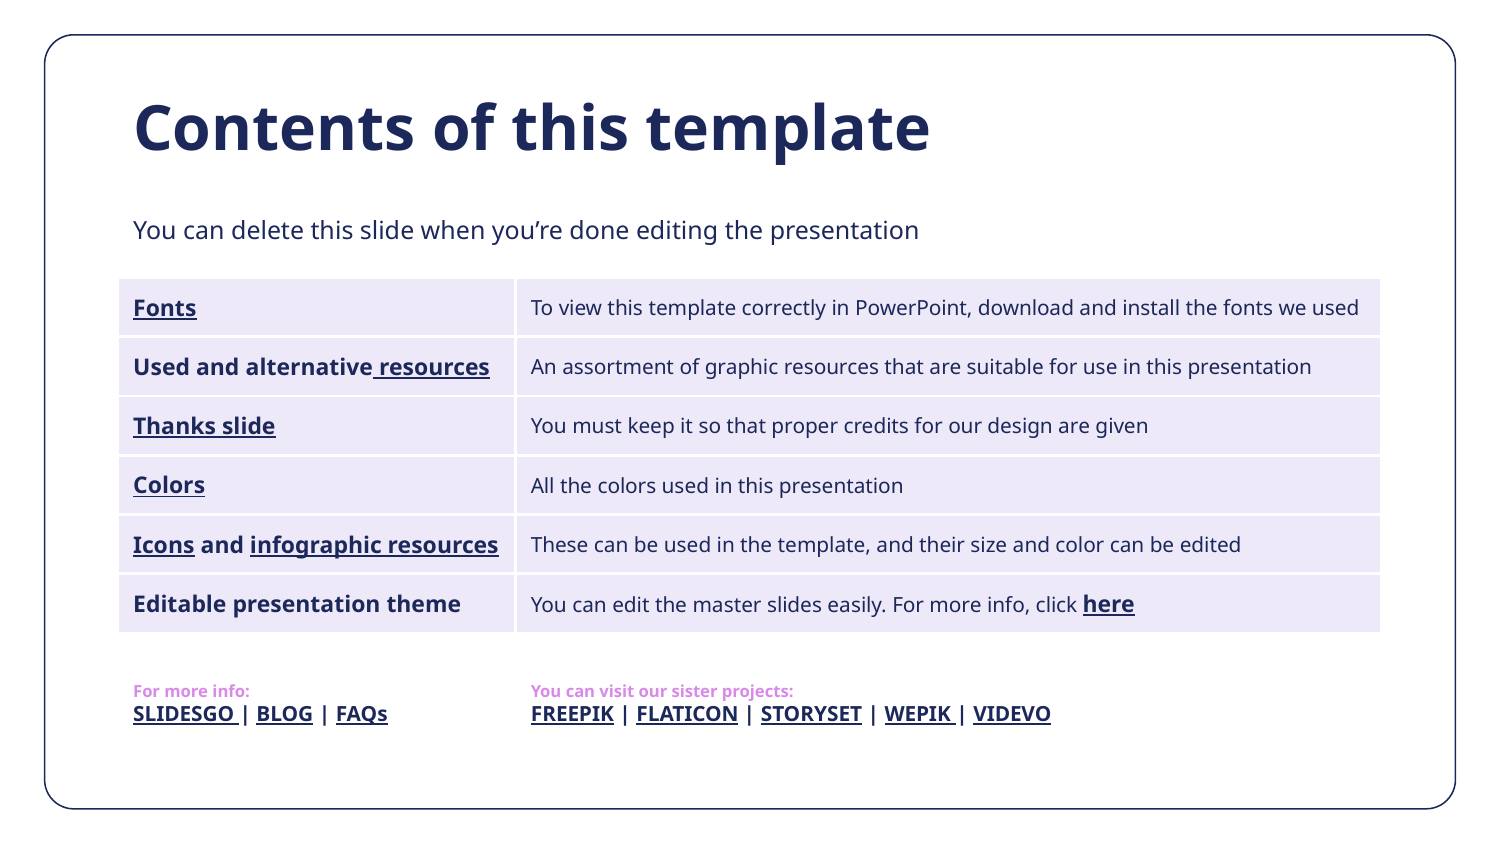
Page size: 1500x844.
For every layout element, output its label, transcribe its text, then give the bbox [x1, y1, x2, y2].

table_cell Icons and infographic resources [119, 516, 514, 572]
table_cell Thanks slide [119, 397, 514, 454]
list You can delete this slide when you’re done editing the presentation [118, 199, 1382, 261]
table_header Fonts [119, 279, 514, 335]
table_cell Colors [119, 457, 514, 513]
table_cell These can be used in the template, and their size and color can be edited [517, 516, 1380, 572]
table_cell Editable presentation theme [119, 575, 514, 632]
text_box For more info: SLIDESGO | BLOG | FAQs [118, 665, 515, 742]
table_cell You must keep it so that proper credits for our design are given [517, 397, 1380, 454]
table_cell Used and alternative resources [119, 338, 514, 395]
title Contents of this template [118, 72, 1382, 167]
text_box You can visit our sister projects: FREEPIK | FLATICON | STORYSET | WEPIK | VIDEVO [515, 665, 1101, 742]
table_cell An assortment of graphic resources that are suitable for use in this presentation [517, 338, 1380, 395]
table_header To view this template correctly in PowerPoint, download and install the fonts we used [517, 279, 1380, 335]
table_cell All the colors used in this presentation [517, 457, 1380, 513]
table_cell You can edit the master slides easily. For more info, click here [517, 575, 1380, 632]
